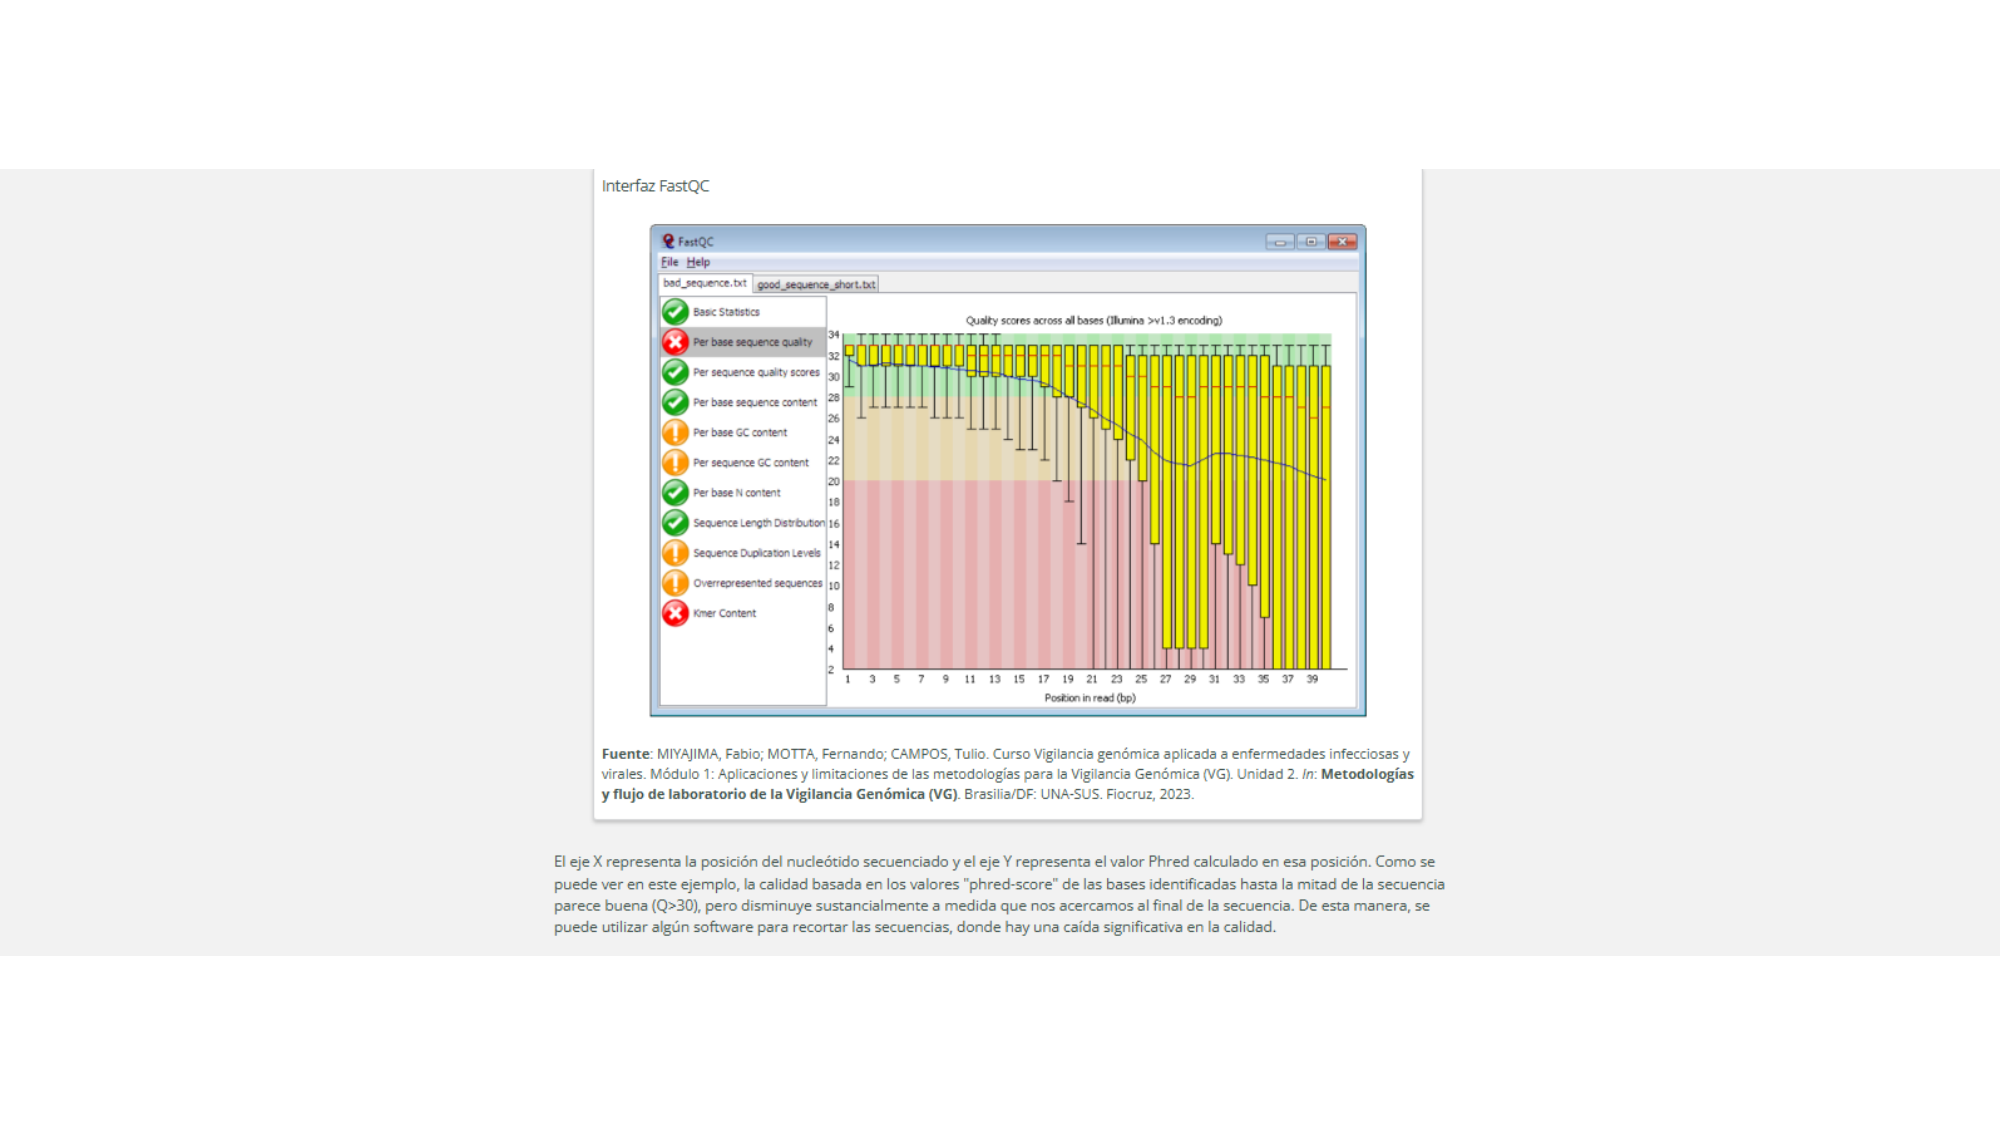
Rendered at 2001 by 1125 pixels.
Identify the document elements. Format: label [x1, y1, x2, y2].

picture [0, 168, 2000, 957]
